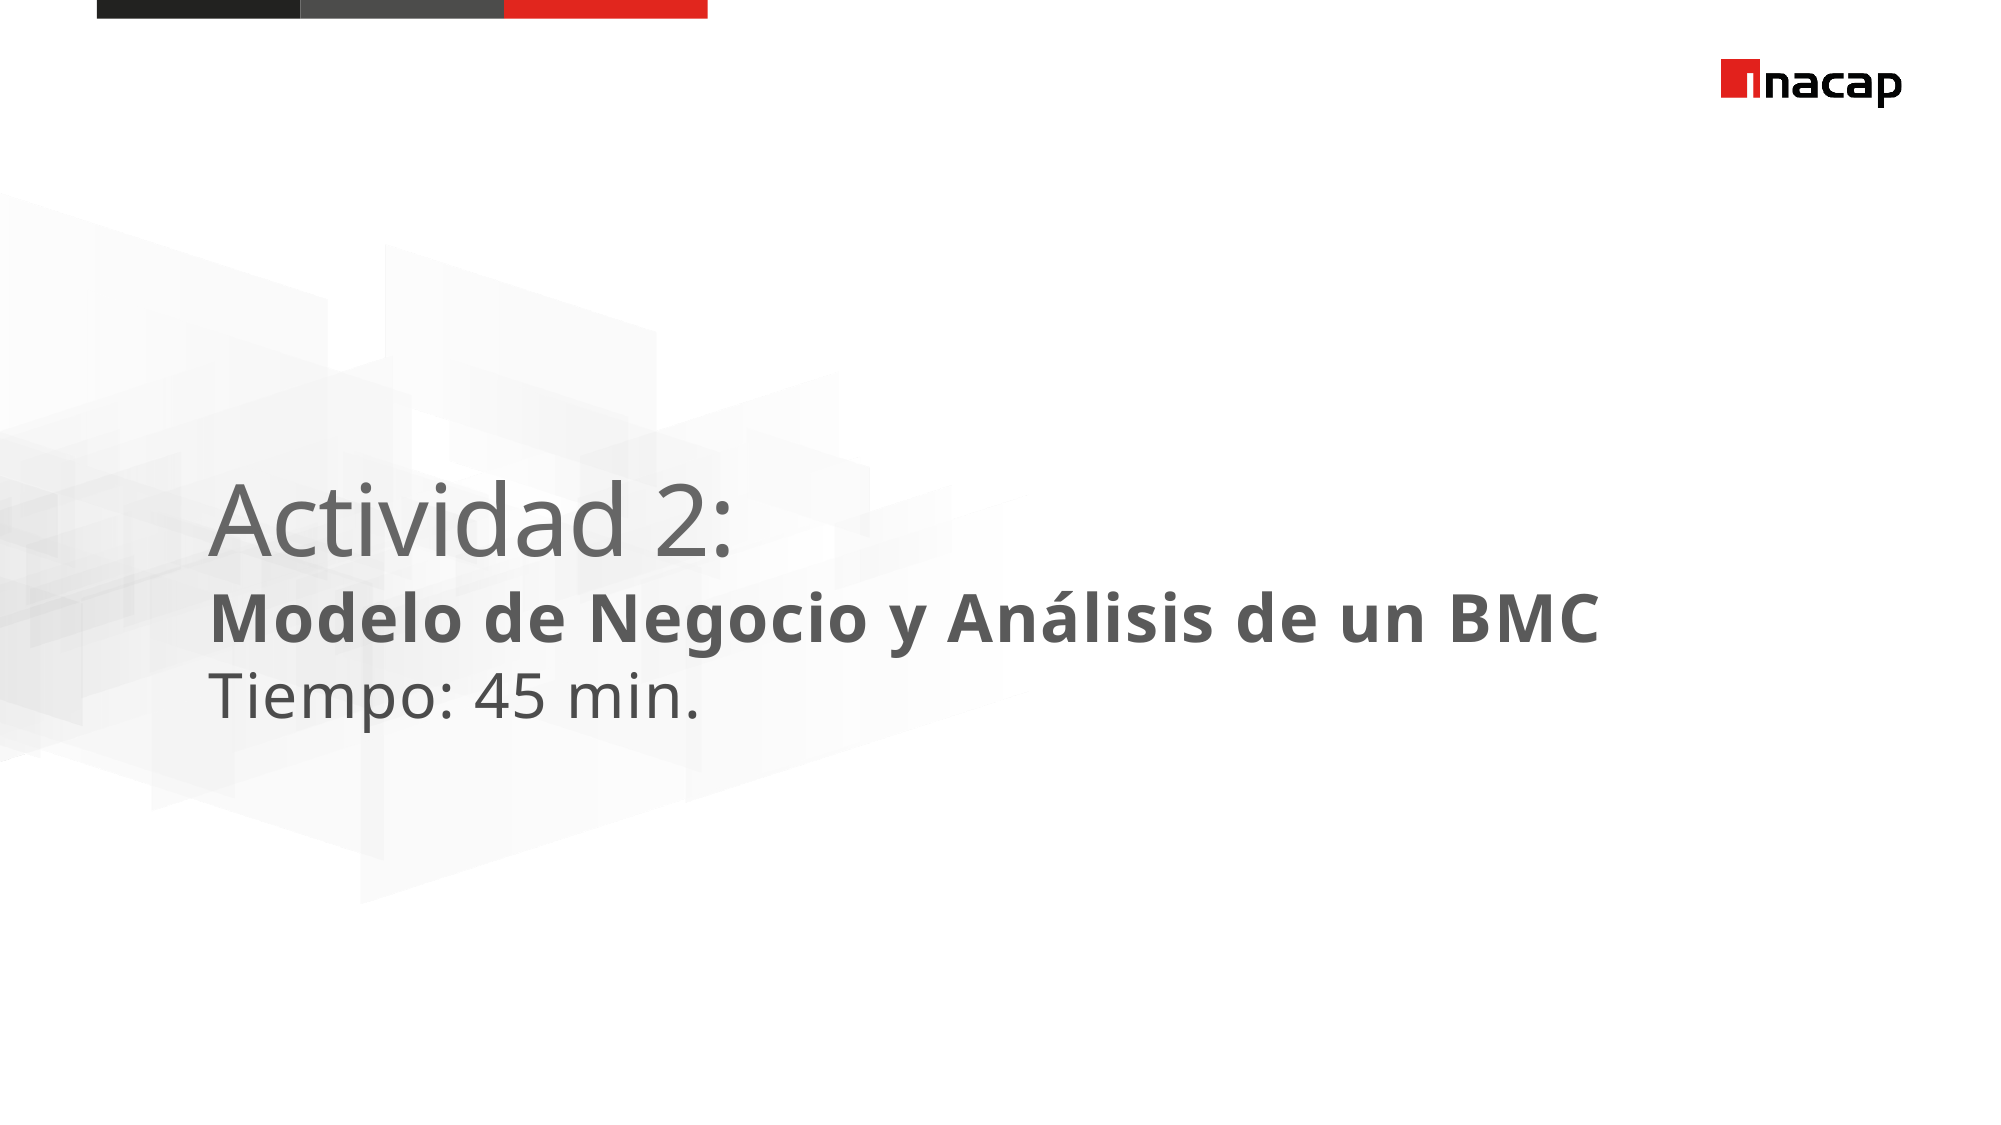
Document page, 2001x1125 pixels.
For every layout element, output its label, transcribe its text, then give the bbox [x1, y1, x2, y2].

text_box Actividad 2: Modelo de Negocio y Análisis de un BMC Tiempo: 45 min. [1105, 448, 1698, 739]
picture [0, 150, 1105, 904]
picture [1721, 59, 1902, 108]
